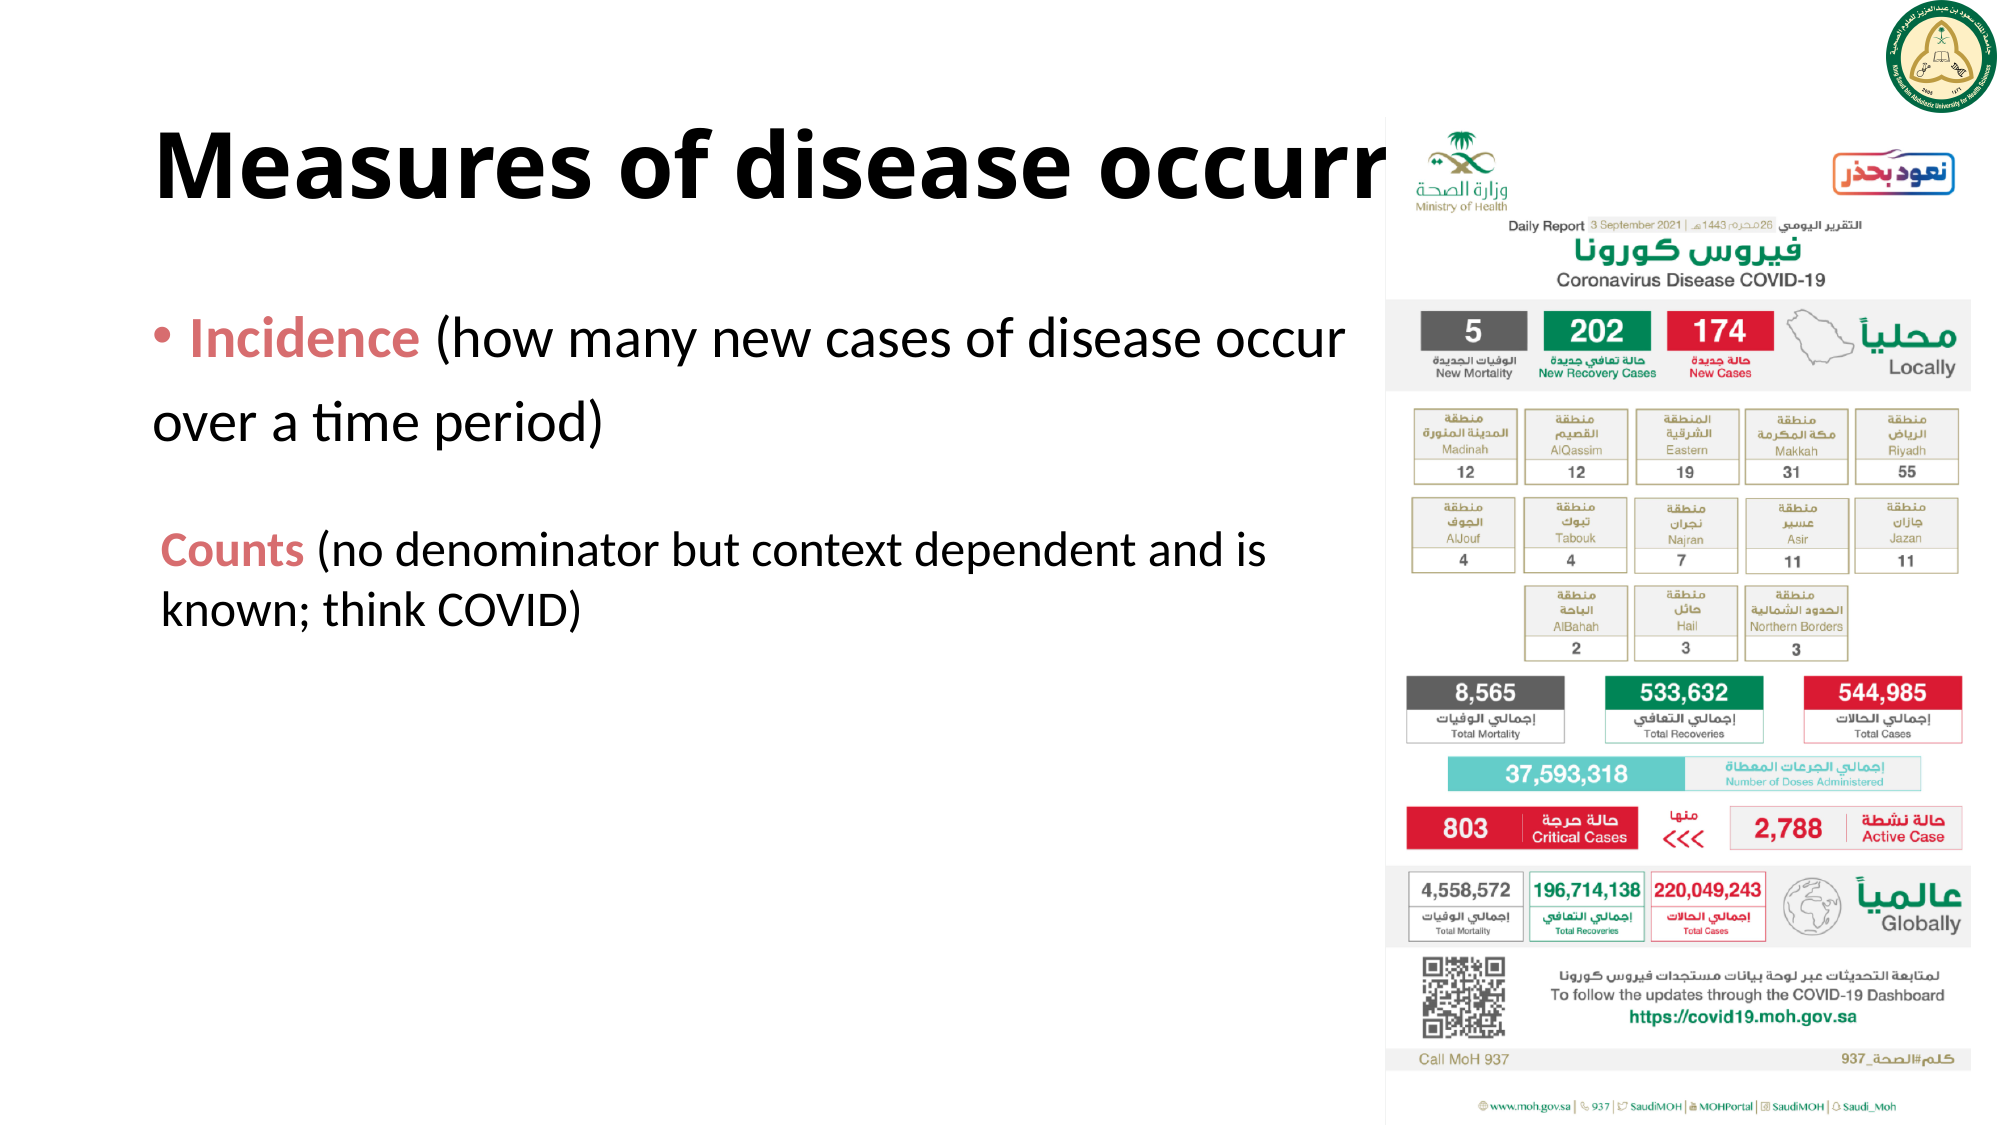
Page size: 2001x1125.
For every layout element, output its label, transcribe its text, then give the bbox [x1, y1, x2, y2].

list Incidence (how many new cases of disease occur over a time period) [137, 299, 1385, 1014]
picture [1886, 0, 1997, 113]
text_box Counts (no denominator but context dependent and is known; think COVID) [71, 509, 1320, 645]
title Measures of disease occurrence [137, 59, 1863, 278]
picture [1385, 117, 1971, 1125]
